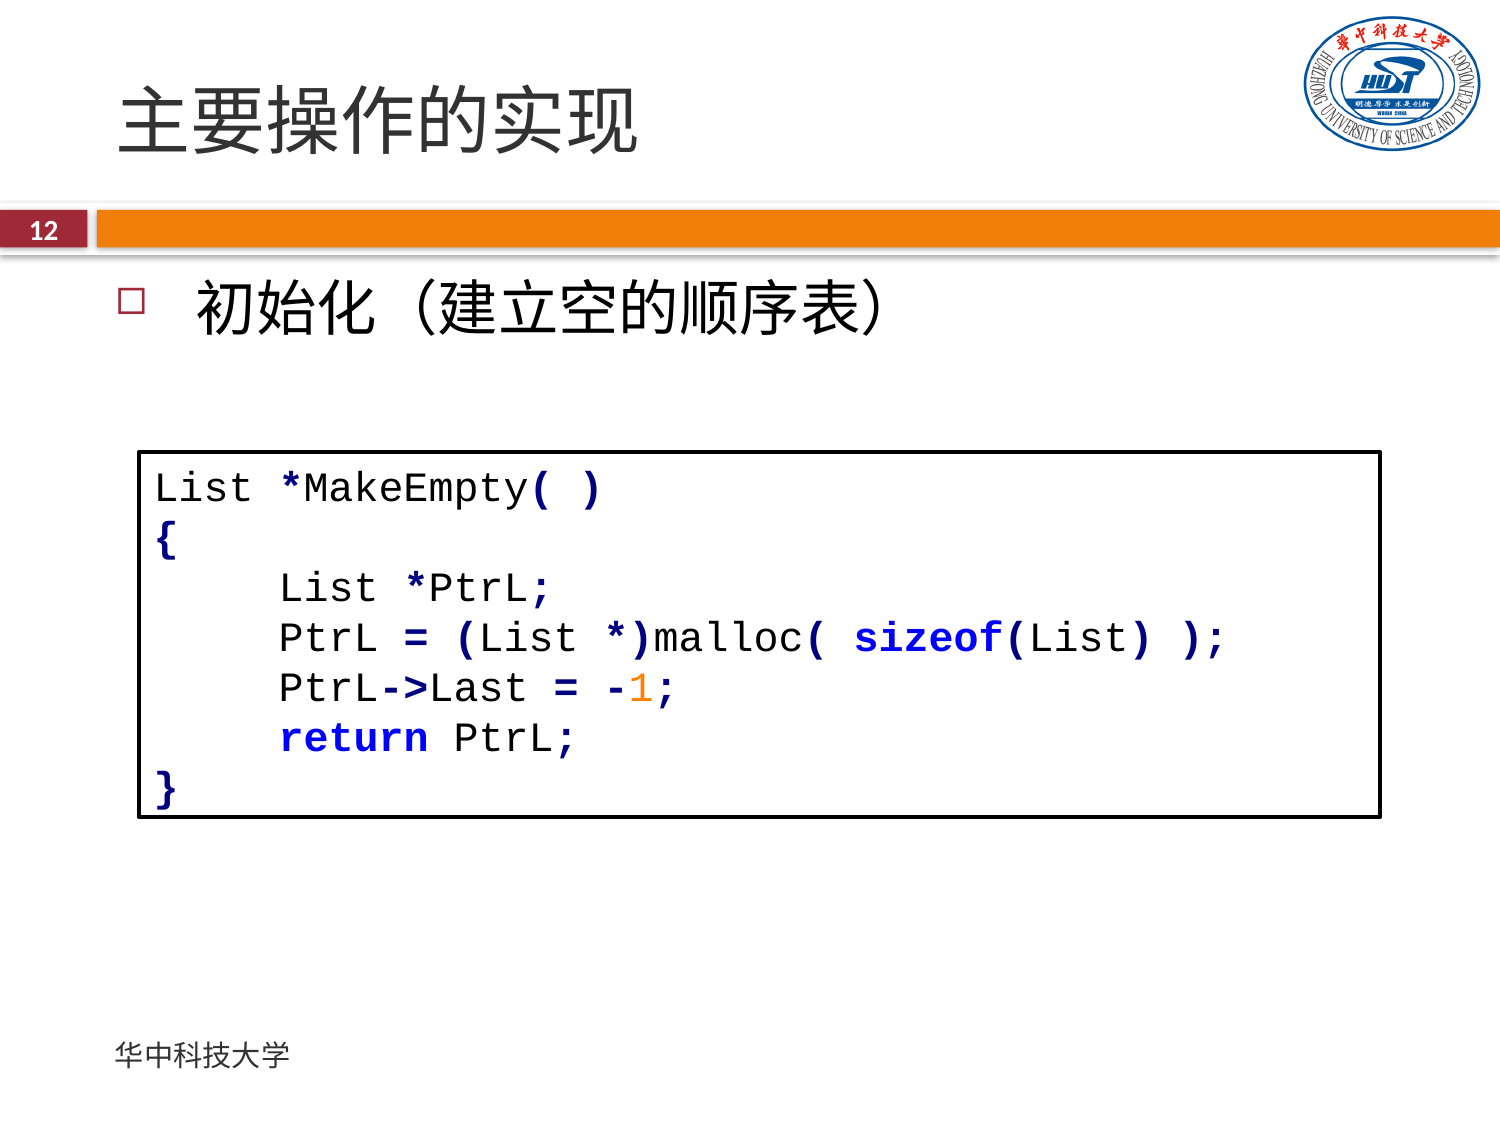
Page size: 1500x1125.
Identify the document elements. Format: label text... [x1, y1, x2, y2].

list 初始化（建立空的顺序表） [100, 262, 1438, 1000]
slide_number 12 [0, 208, 88, 249]
footer 华中科技大学 [99, 1025, 990, 1085]
title 主要操作的实现 [100, 37, 1438, 200]
text_box List *MakeEmpty( ) { List *PtrL; PtrL = (List *)malloc( sizeof(List) ); PtrL->Last = -1; return PtrL; } [137, 450, 1382, 819]
picture [1299, 12, 1488, 154]
